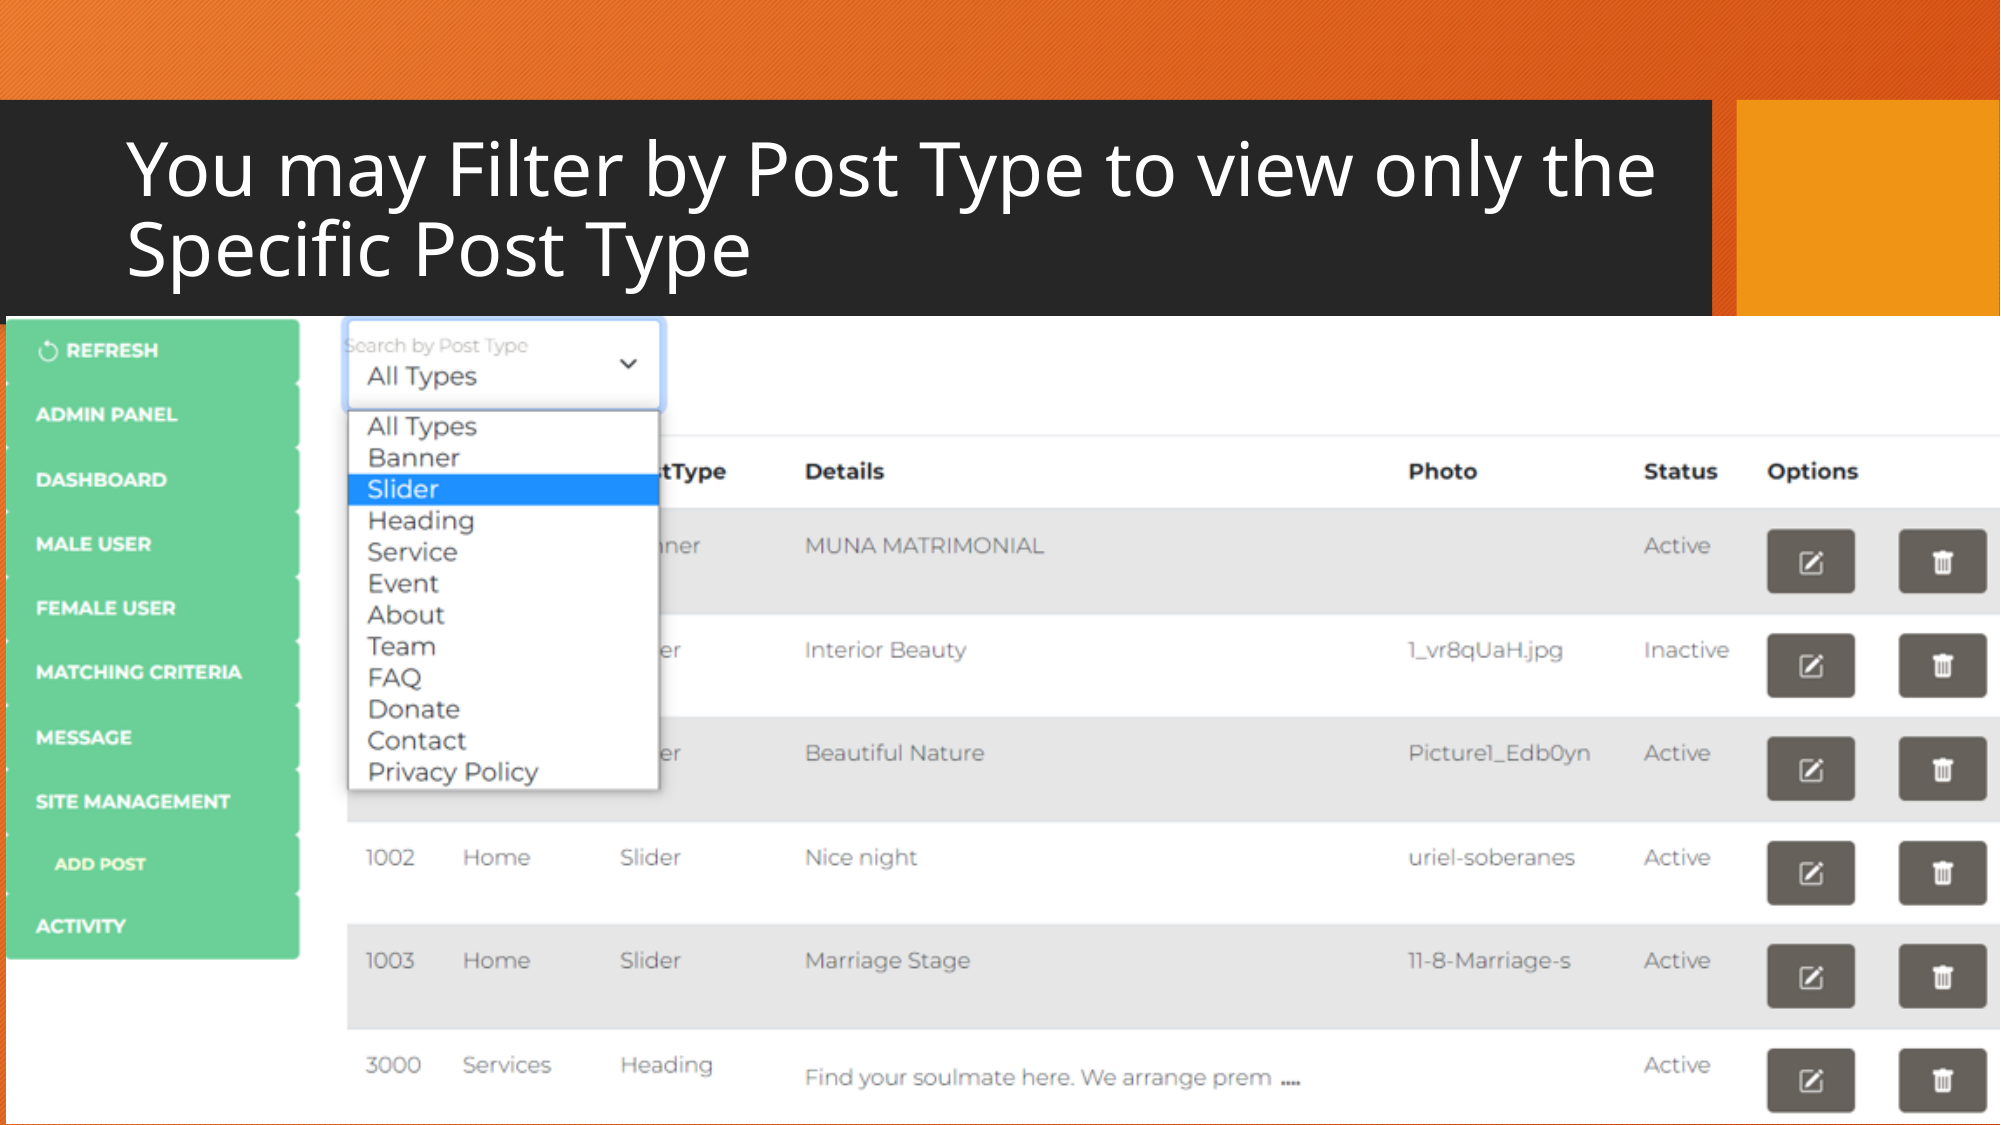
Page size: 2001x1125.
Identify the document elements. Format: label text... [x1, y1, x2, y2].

title You may Filter by Post Type to view only the Specific Post Type [111, 123, 1689, 301]
picture [0, 316, 2000, 1124]
